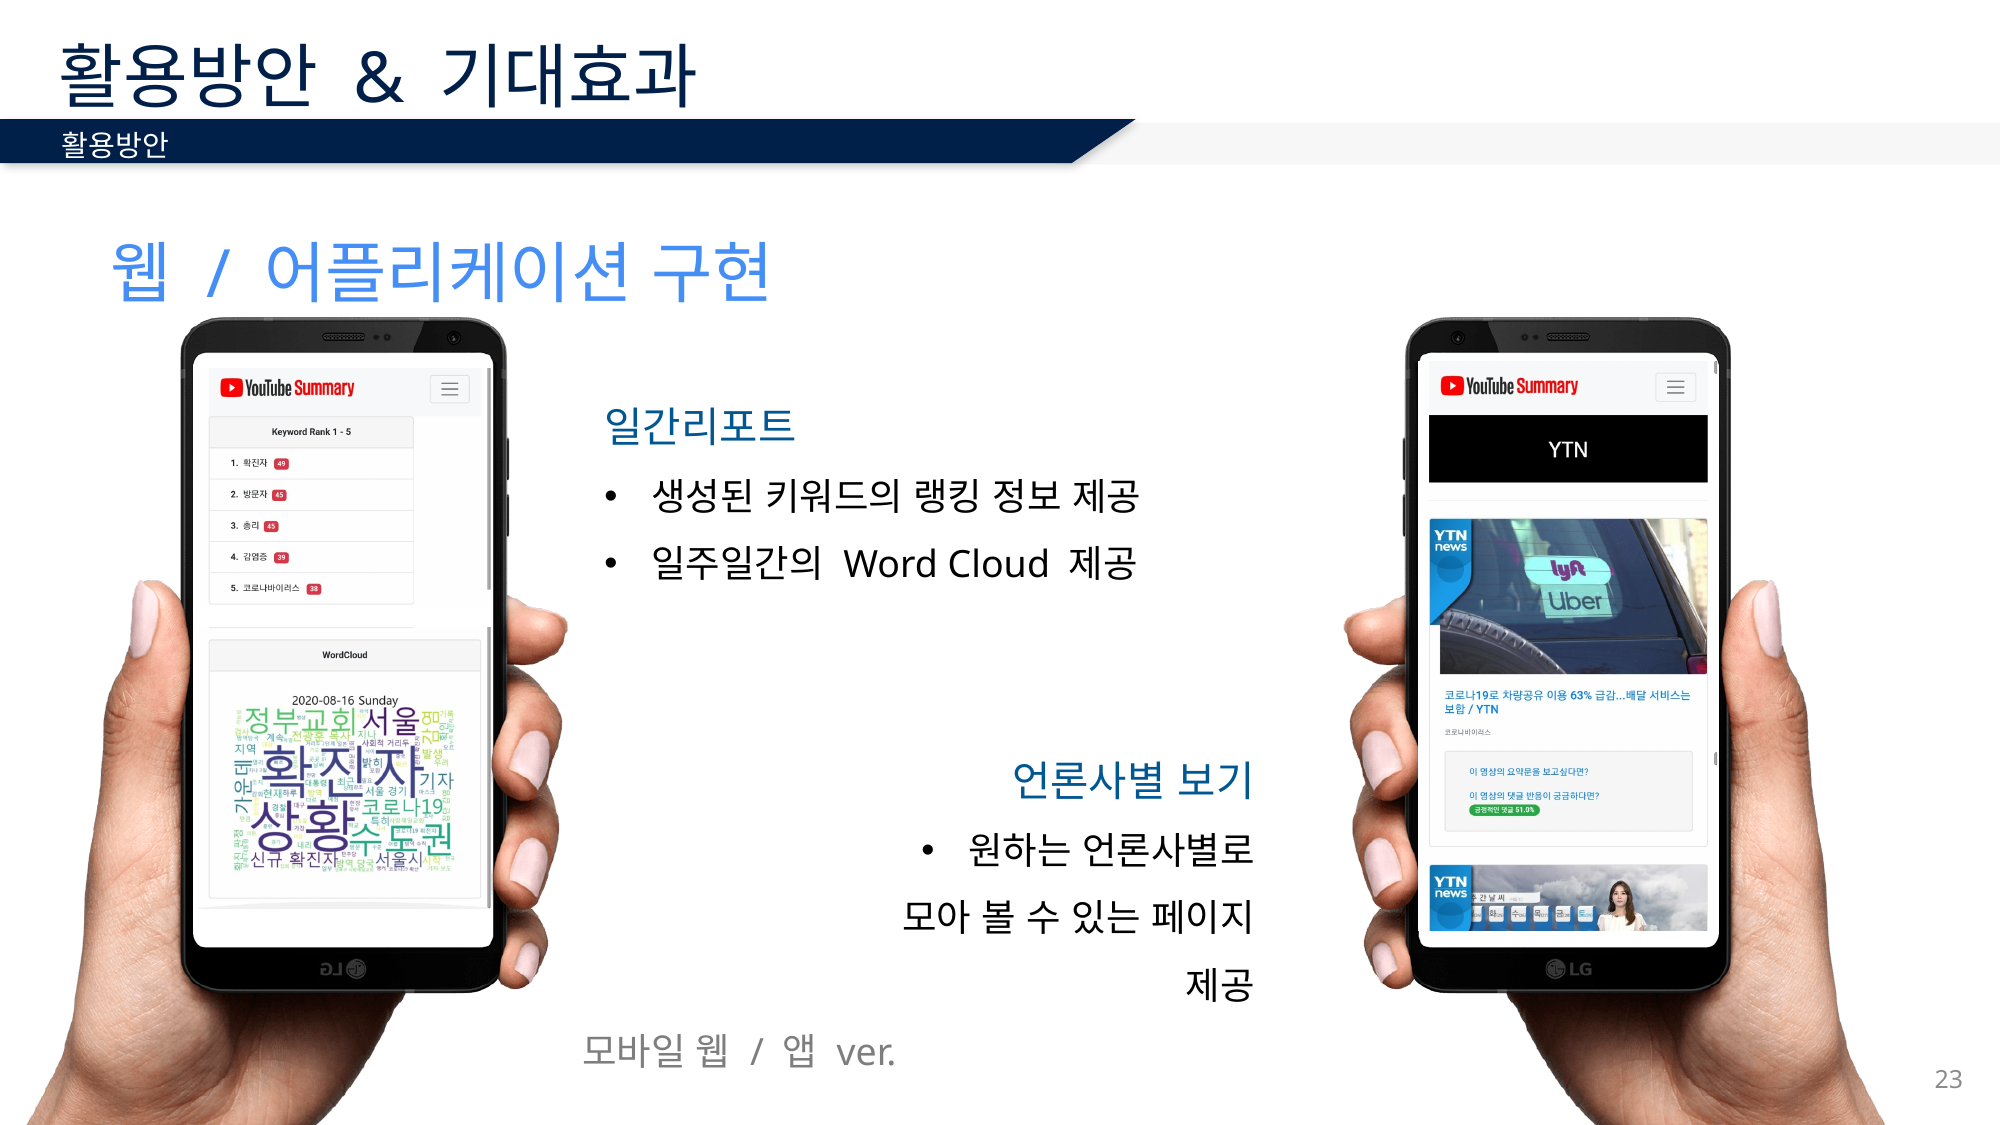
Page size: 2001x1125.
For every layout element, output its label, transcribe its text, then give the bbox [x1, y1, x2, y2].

text_box 일간리포트 생성된 키워드의 랭킹 정보 제공 일주일간의 Word Cloud 제공 [589, 368, 1196, 593]
text_box 언론사별 보기 원하는 언론사별로 모아 볼 수 있는 페이지 제공 [833, 722, 1270, 1015]
text_box 모바일 웹 / 앱 ver. [568, 998, 932, 1081]
slide_number 23 [1885, 1050, 1978, 1111]
picture [26, 317, 568, 1125]
text_box 웹 / 어플리케이션 구현 [95, 183, 1085, 319]
text_box 활용방안 [47, 119, 540, 170]
picture [1343, 317, 1885, 1125]
title 활용방안 & 기대효과 [44, 34, 1053, 126]
